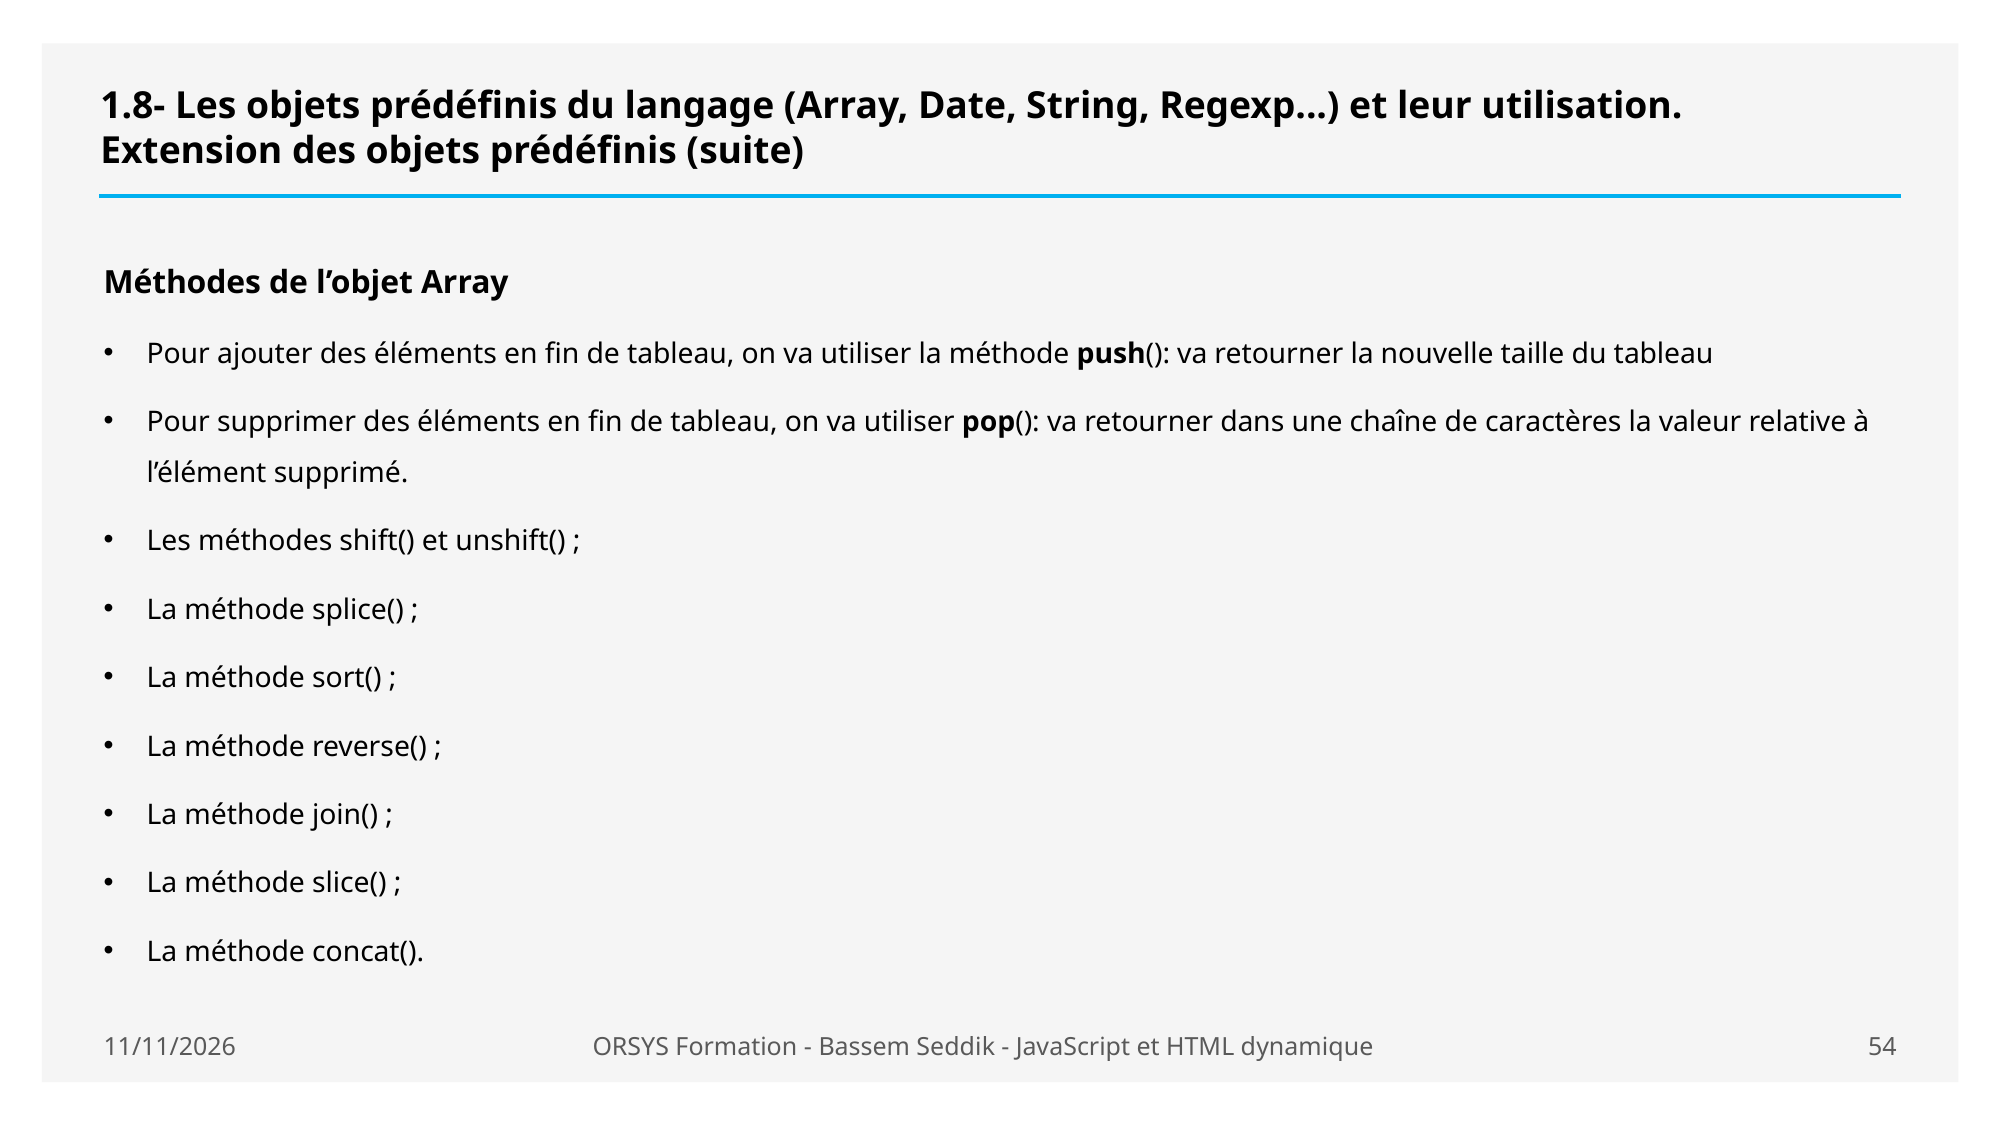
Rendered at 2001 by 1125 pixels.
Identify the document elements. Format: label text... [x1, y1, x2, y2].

slide_number 54 [1626, 1017, 1912, 1078]
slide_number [88, 1017, 340, 1078]
footer ORSYS Formation - Bassem Seddik - JavaScript et HTML dynamique [340, 1017, 1626, 1078]
title 1.8- Les objets prédéfinis du langage (Array, Date, String, Regexp...) et leur utilisation. Extension des objets prédéfinis (suite) [85, 73, 1888, 179]
list Méthodes de l’objet Array Pour ajouter des éléments en fin de tableau, on va utiliser la méthode push(): va retourner la nouvelle taille du tableau Pour supprimer des éléments en fin de tableau, on va utiliser pop(): va retourner dans une chaîne de caractères la valeur relative à l’élément supprimé. Les méthodes shift() et unshift() ; La méthode splice() ; La méthode sort() ; La méthode reverse() ; La méthode join() ; La méthode slice() ; La méthode concat(). [88, 235, 1957, 982]
